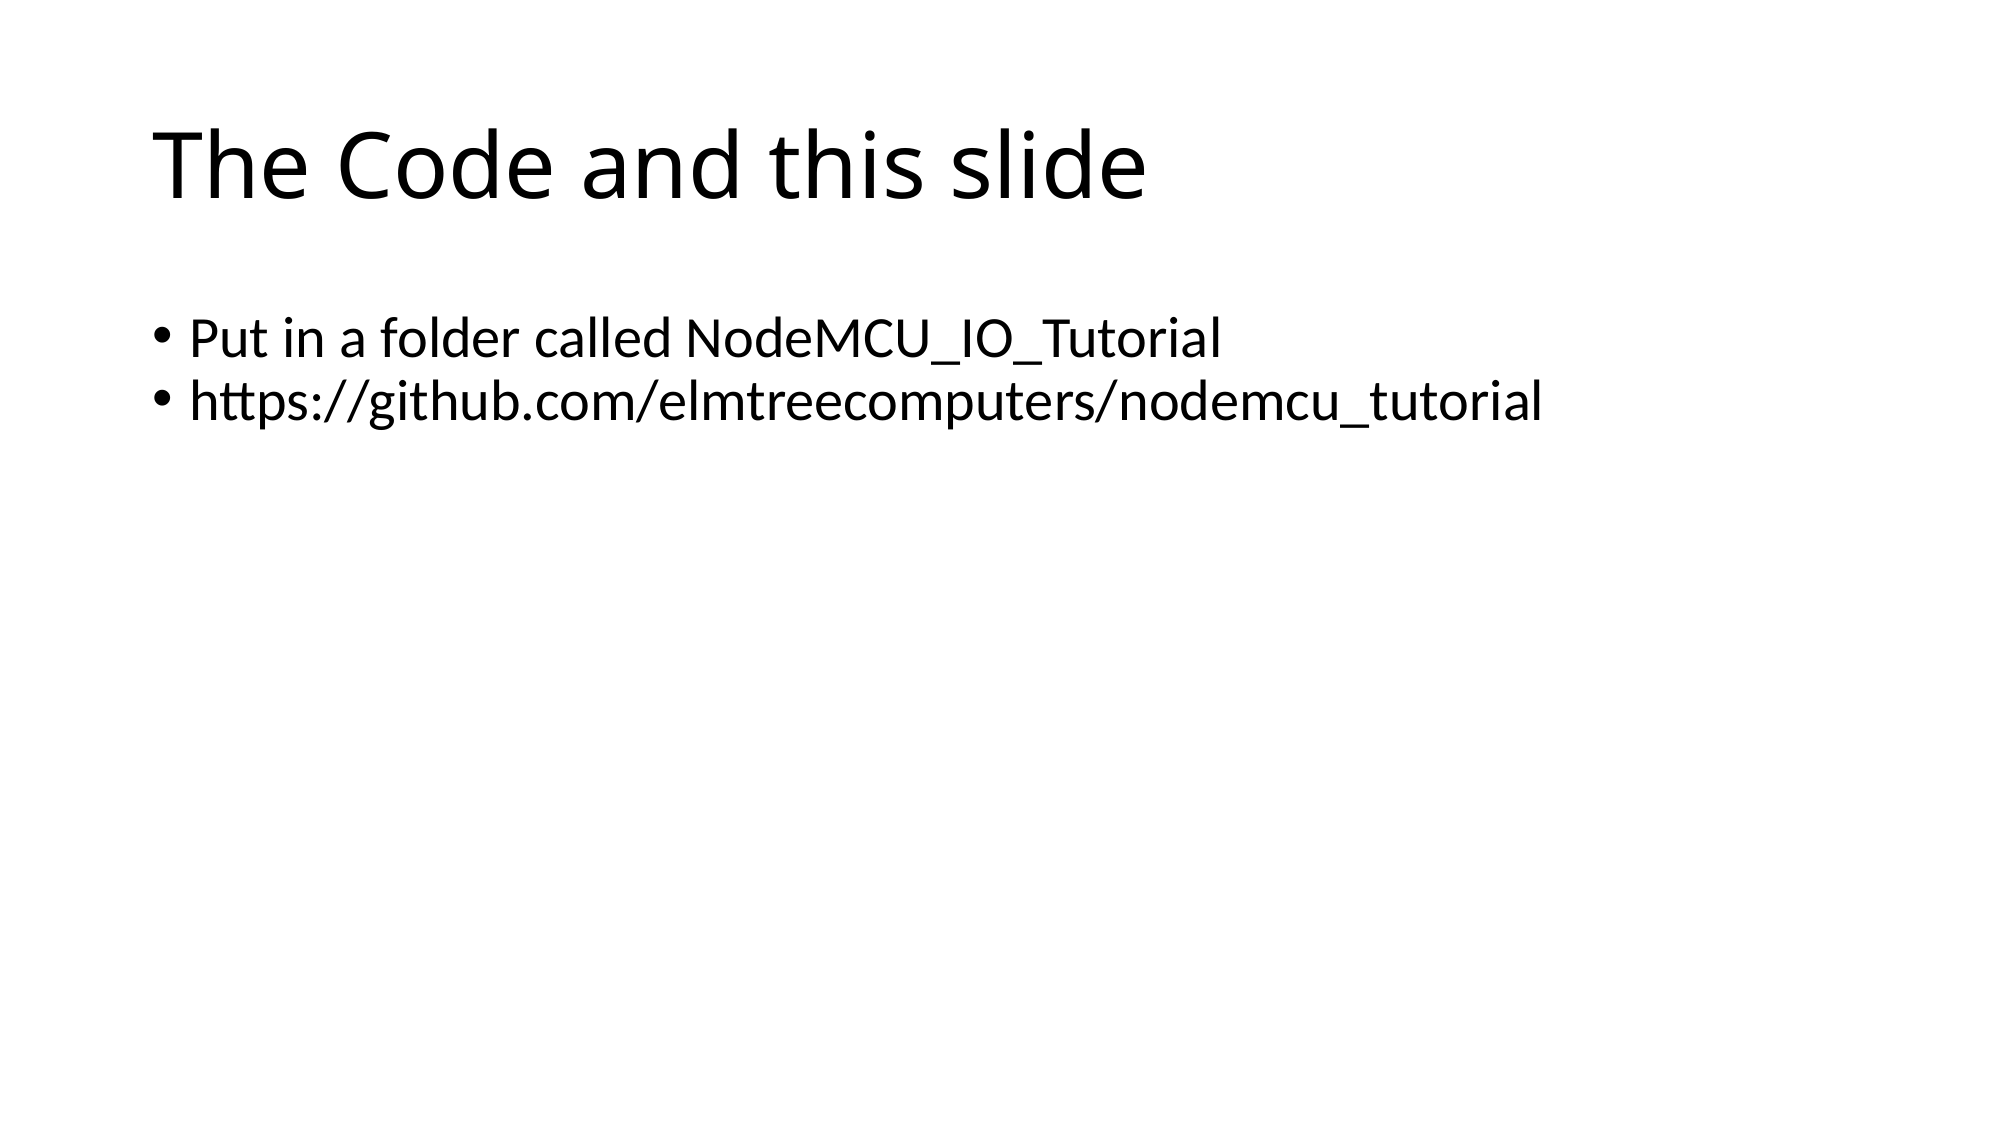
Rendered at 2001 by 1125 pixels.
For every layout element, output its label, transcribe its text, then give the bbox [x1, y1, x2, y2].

text_box Put in a folder called NodeMCU_IO_Tutorial https://github.com/elmtreecomputers/nodemcu_tutorial [137, 299, 1863, 1013]
text_box The Code and this slide [137, 59, 1863, 277]
